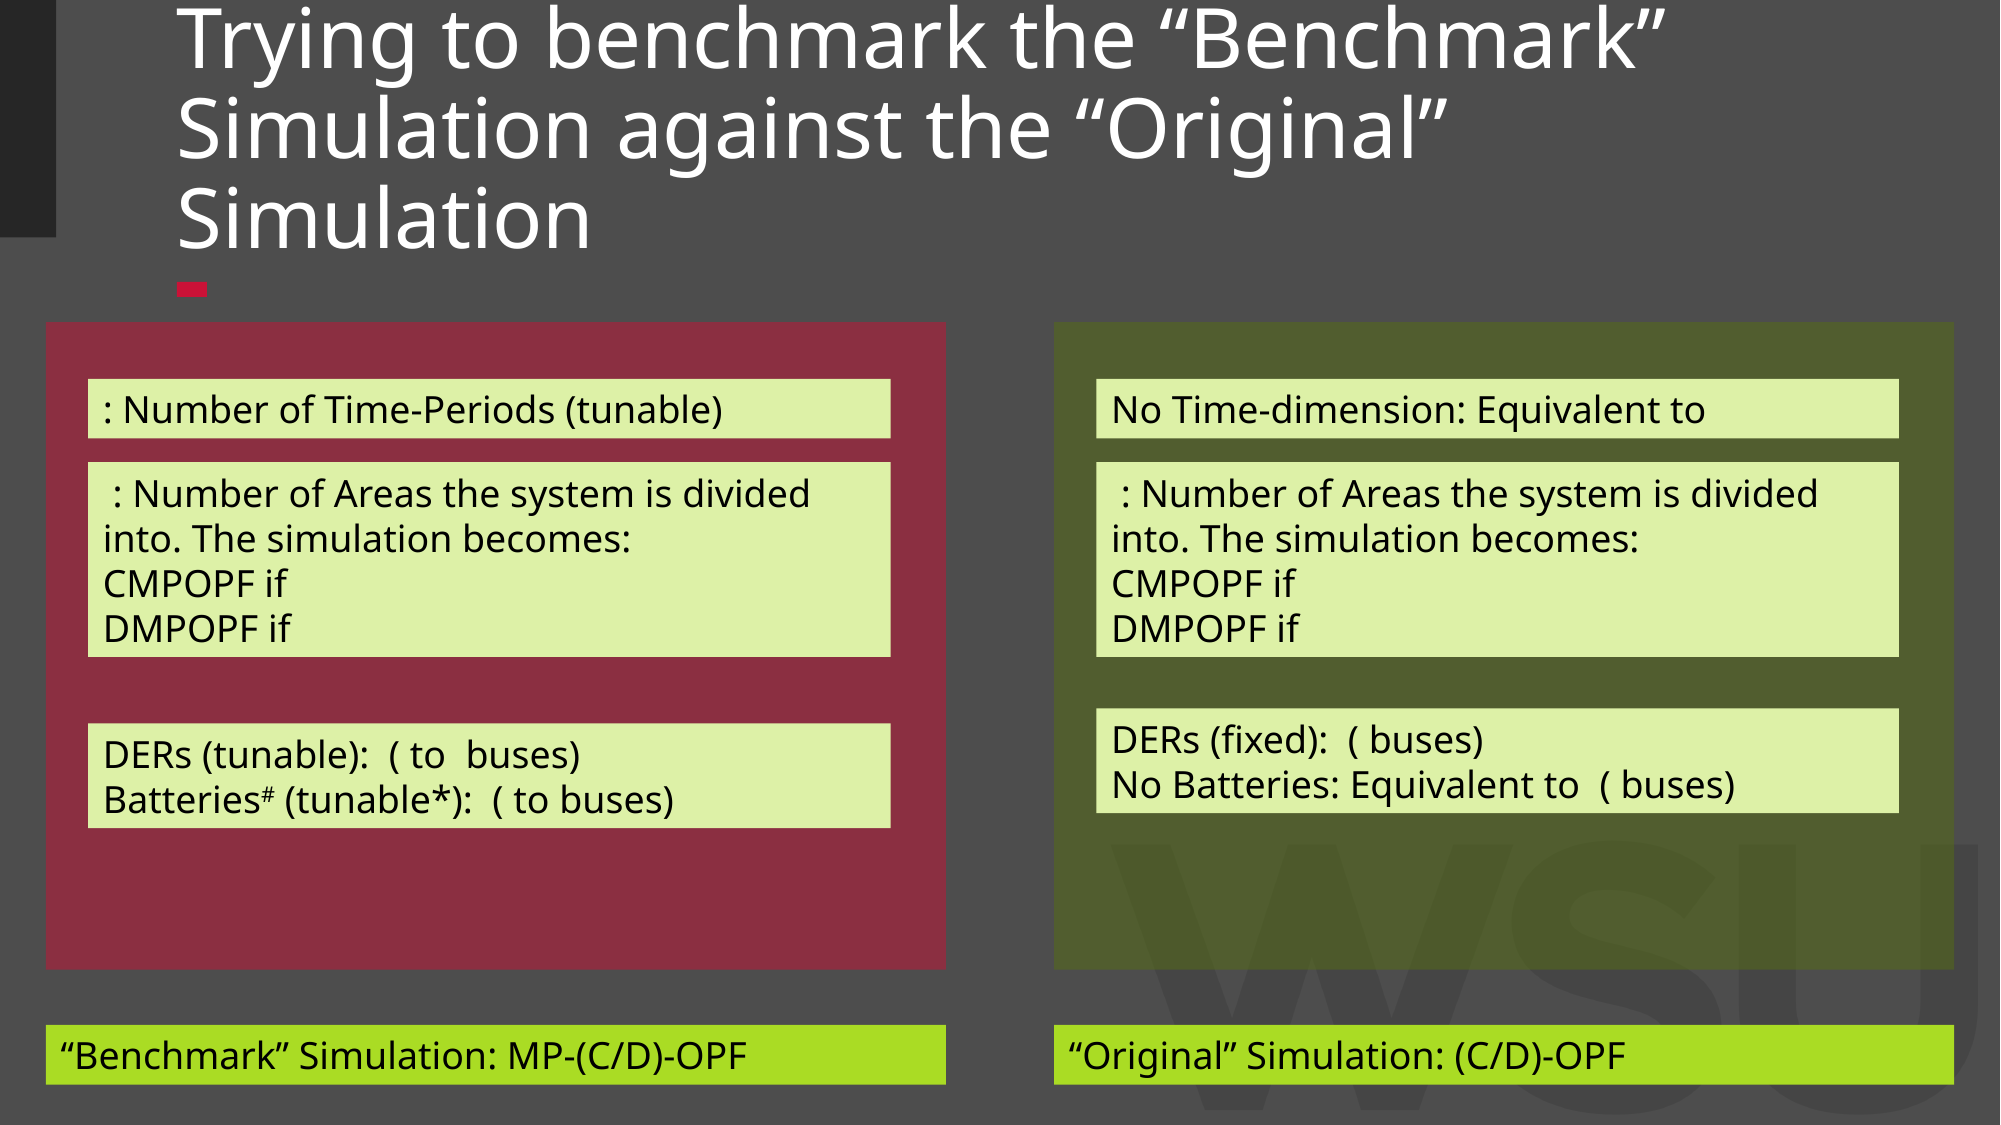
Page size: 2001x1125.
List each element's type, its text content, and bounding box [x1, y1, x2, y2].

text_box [45, 322, 1955, 1086]
title Trying to benchmark the “Benchmark” Simulation against the “Original” Simulation [176, 58, 1828, 267]
picture [1109, 840, 1979, 1115]
